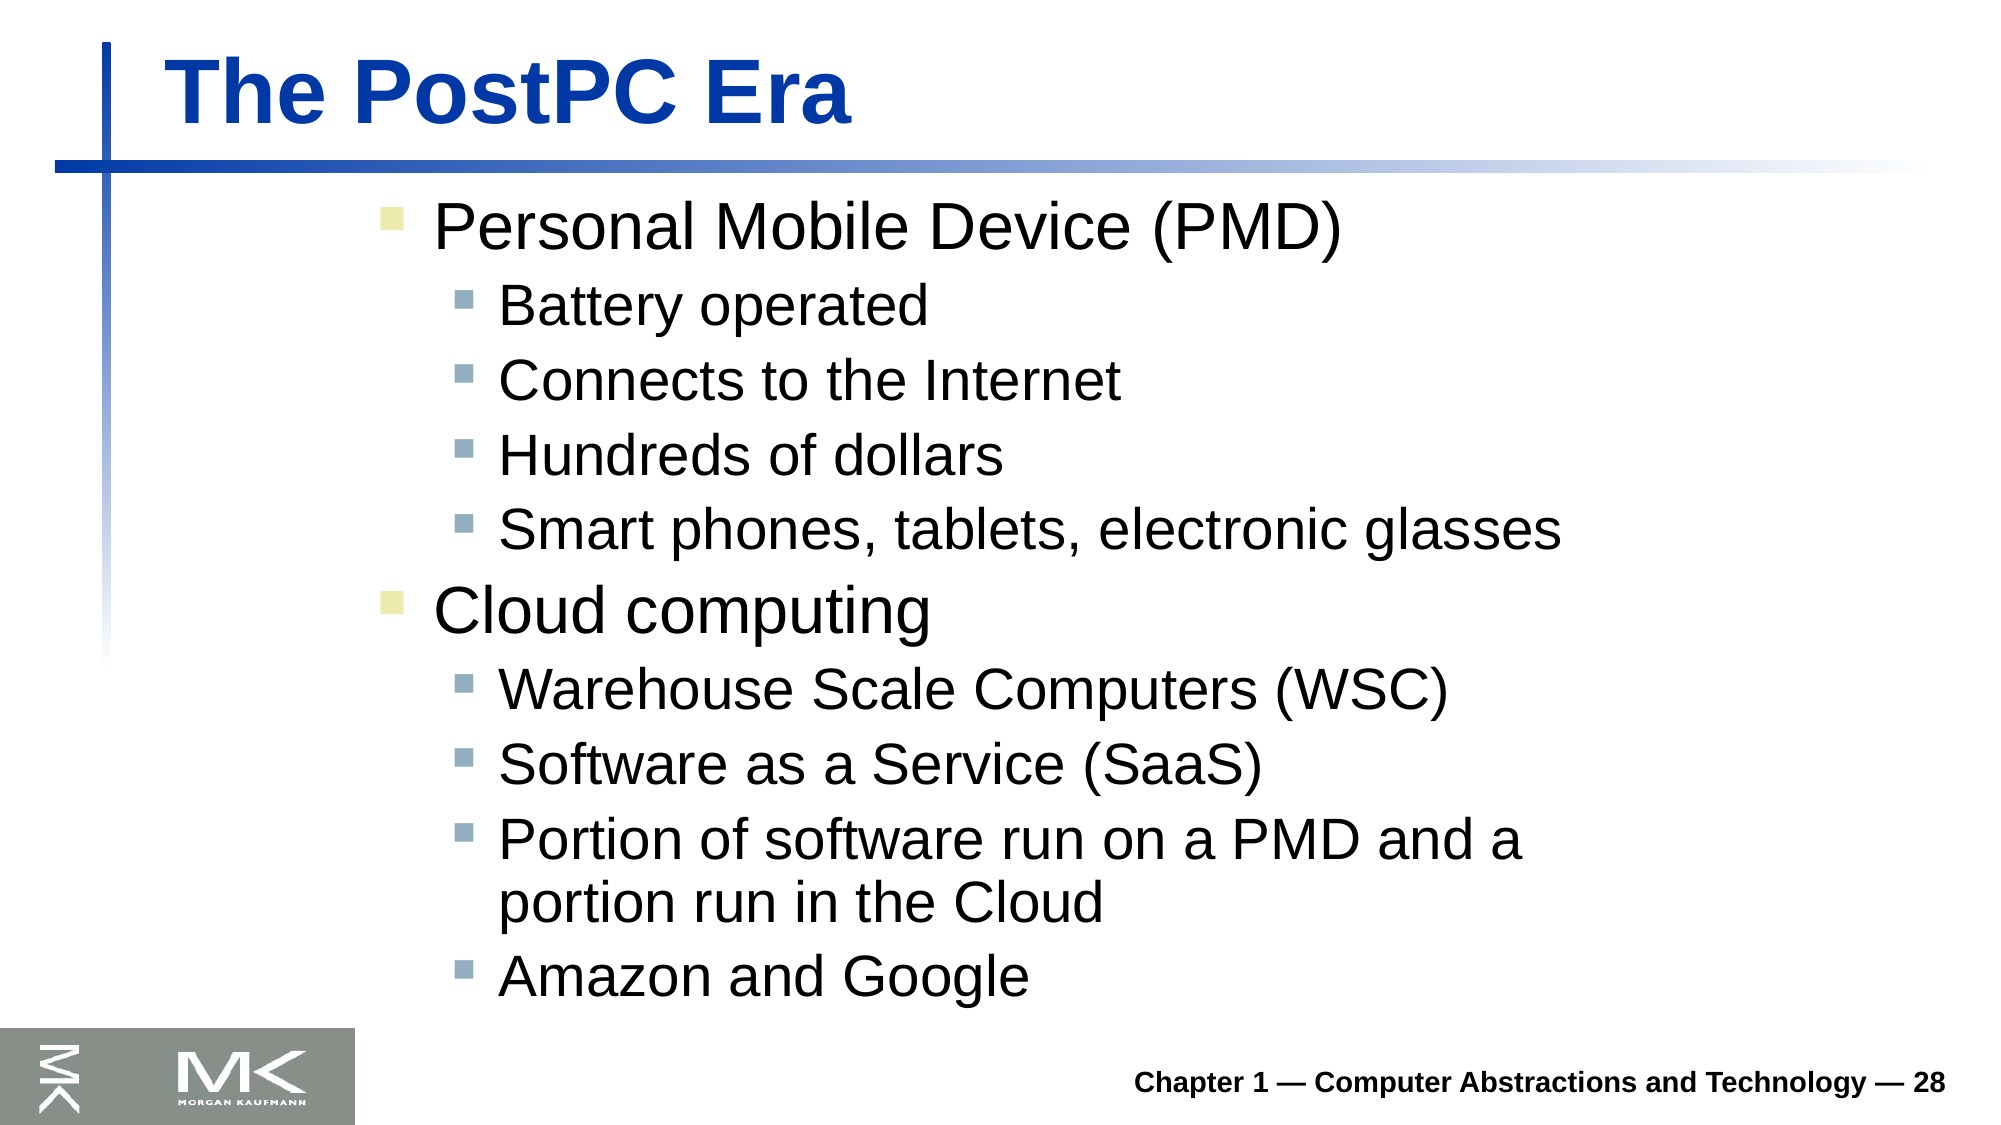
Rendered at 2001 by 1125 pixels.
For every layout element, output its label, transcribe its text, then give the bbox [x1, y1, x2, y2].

text_box Personal Mobile Device (PMD) Battery operated Connects to the Internet Hundreds of dollars Smart phones, tablets, electronic glasses Cloud computing Warehouse Scale Computers (WSC) Software as a Service (SaaS) Portion of software run on a PMD and a portion run in the Cloud Amazon and Google [362, 184, 1719, 1024]
title The PostPC Era [149, 23, 1957, 149]
picture [0, 1028, 355, 1125]
footer Chapter 1 — Computer Abstractions and Technology — 28 [369, 1046, 1962, 1106]
